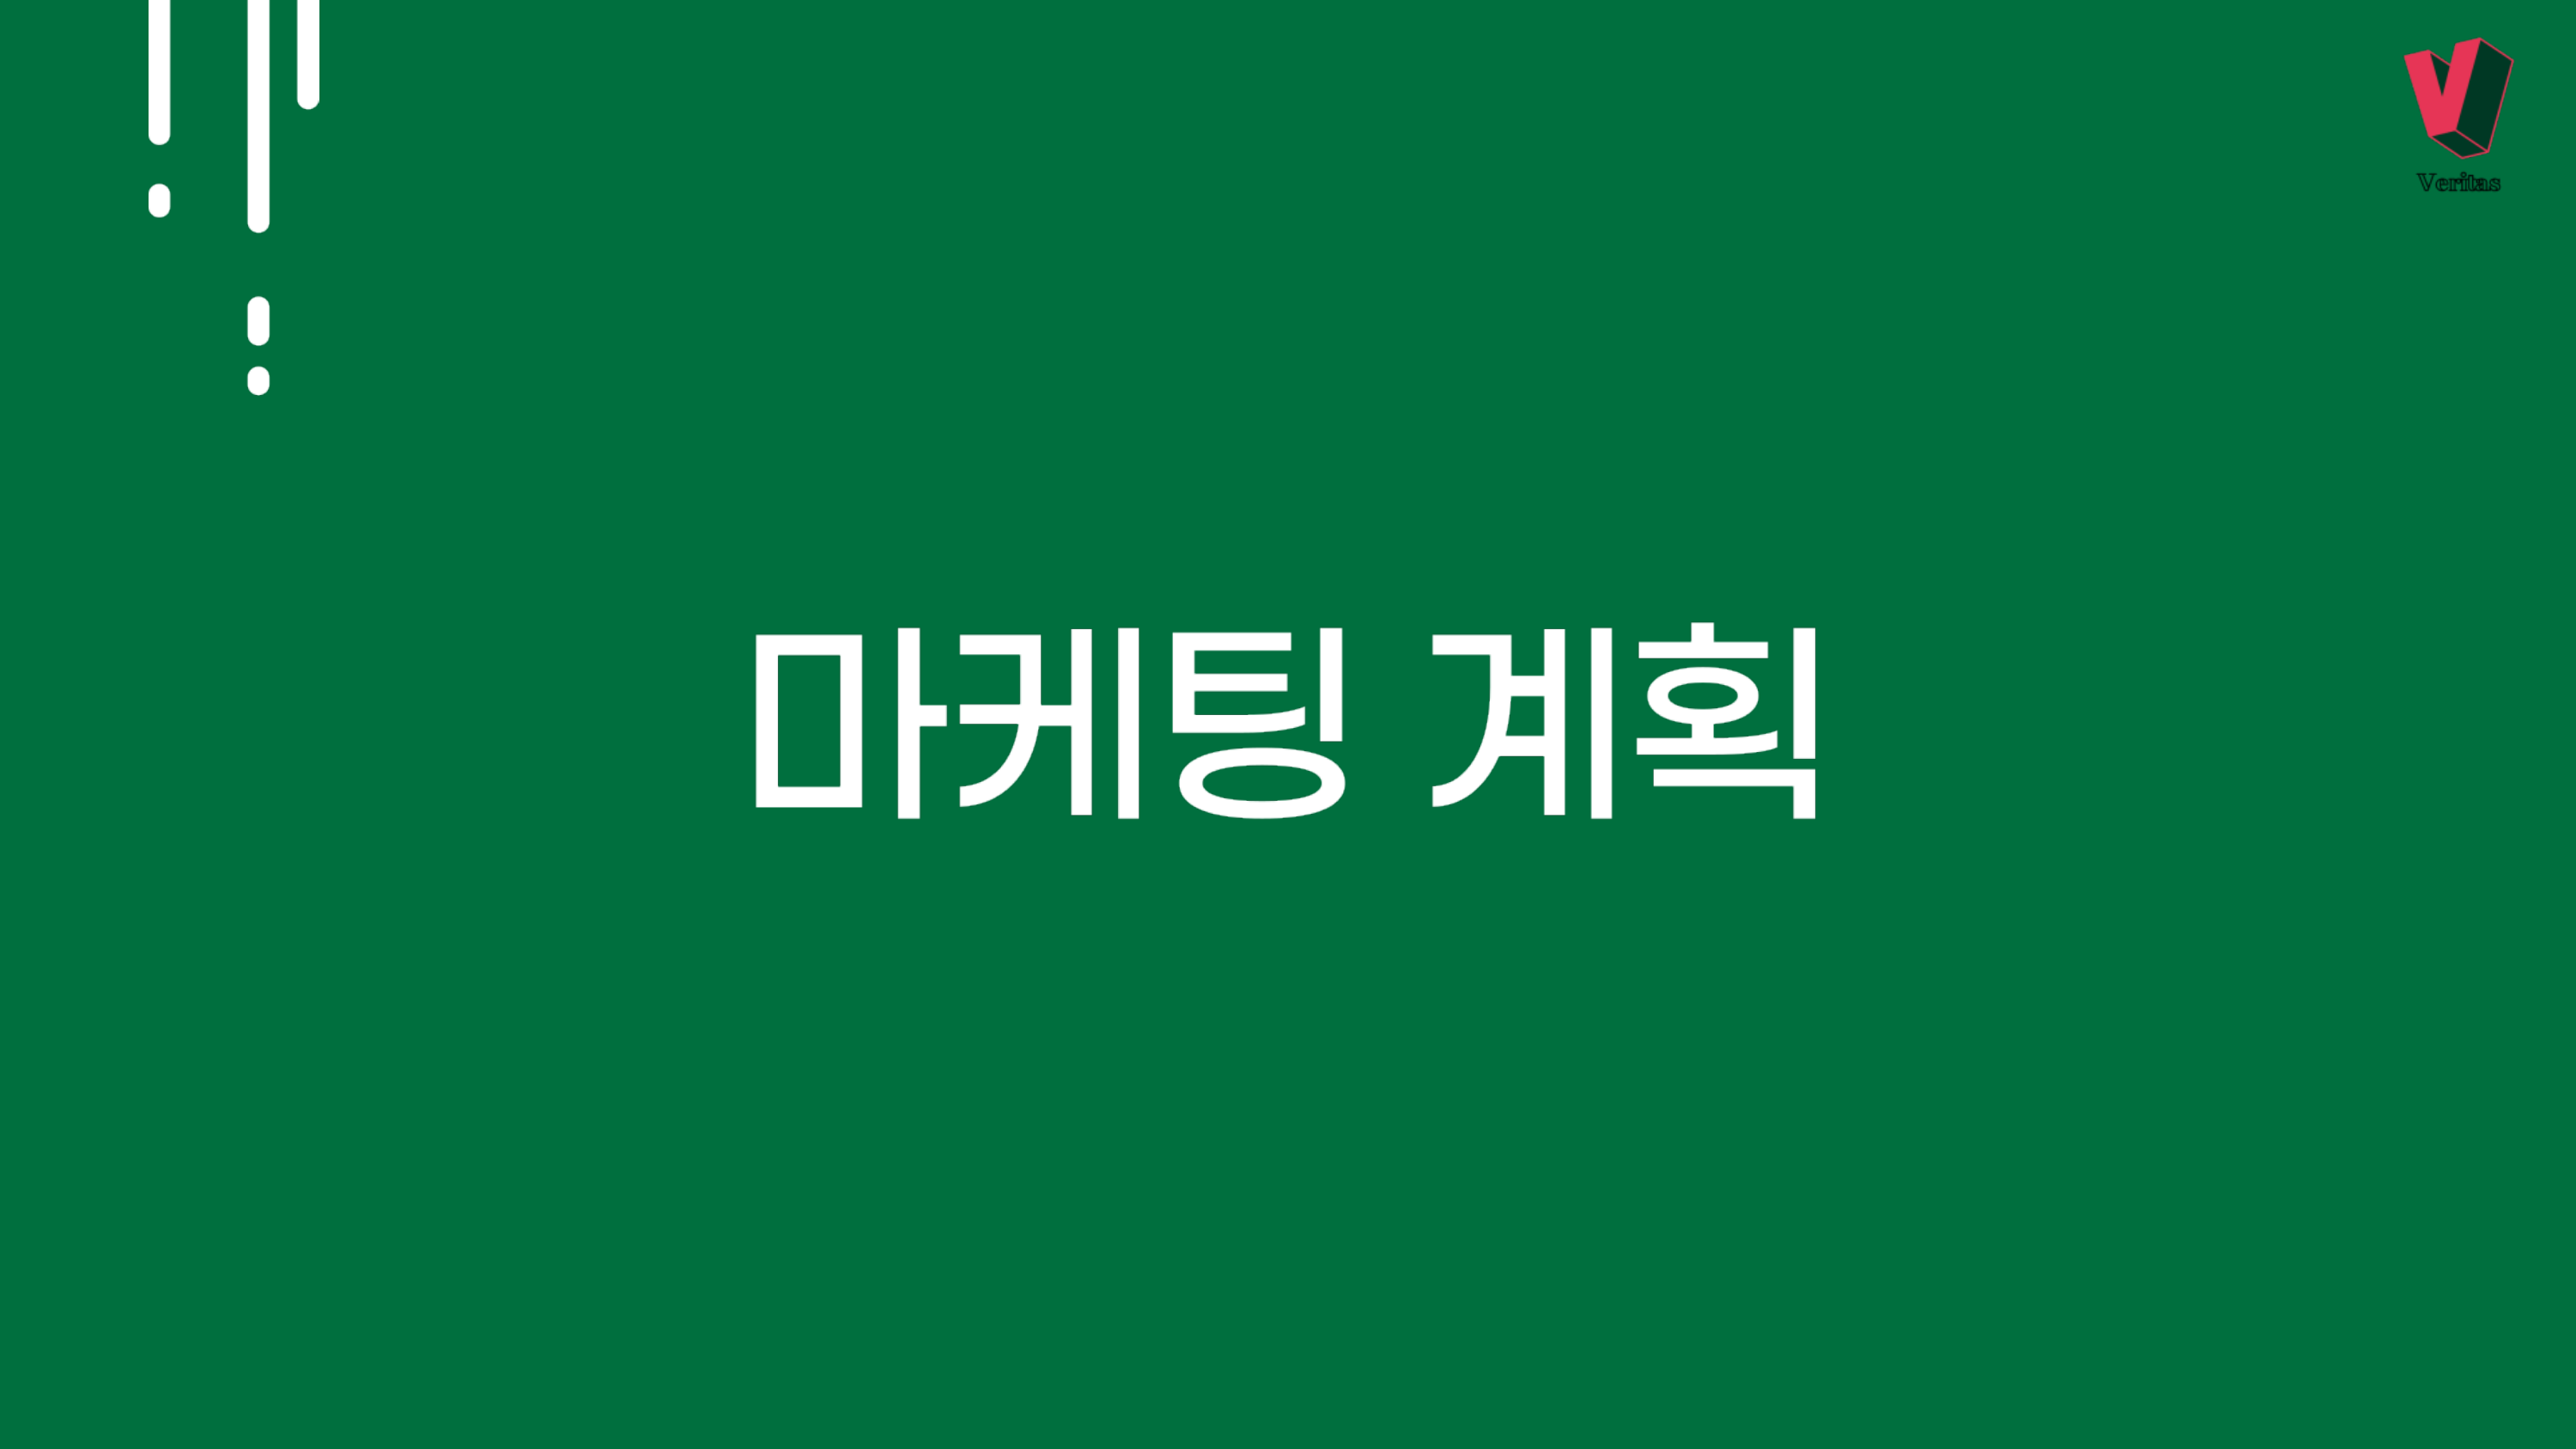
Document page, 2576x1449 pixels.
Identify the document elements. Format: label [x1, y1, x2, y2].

picture [448, 555, 1917, 920]
text_box [2318, 0, 2576, 256]
text_box [149, 0, 319, 403]
